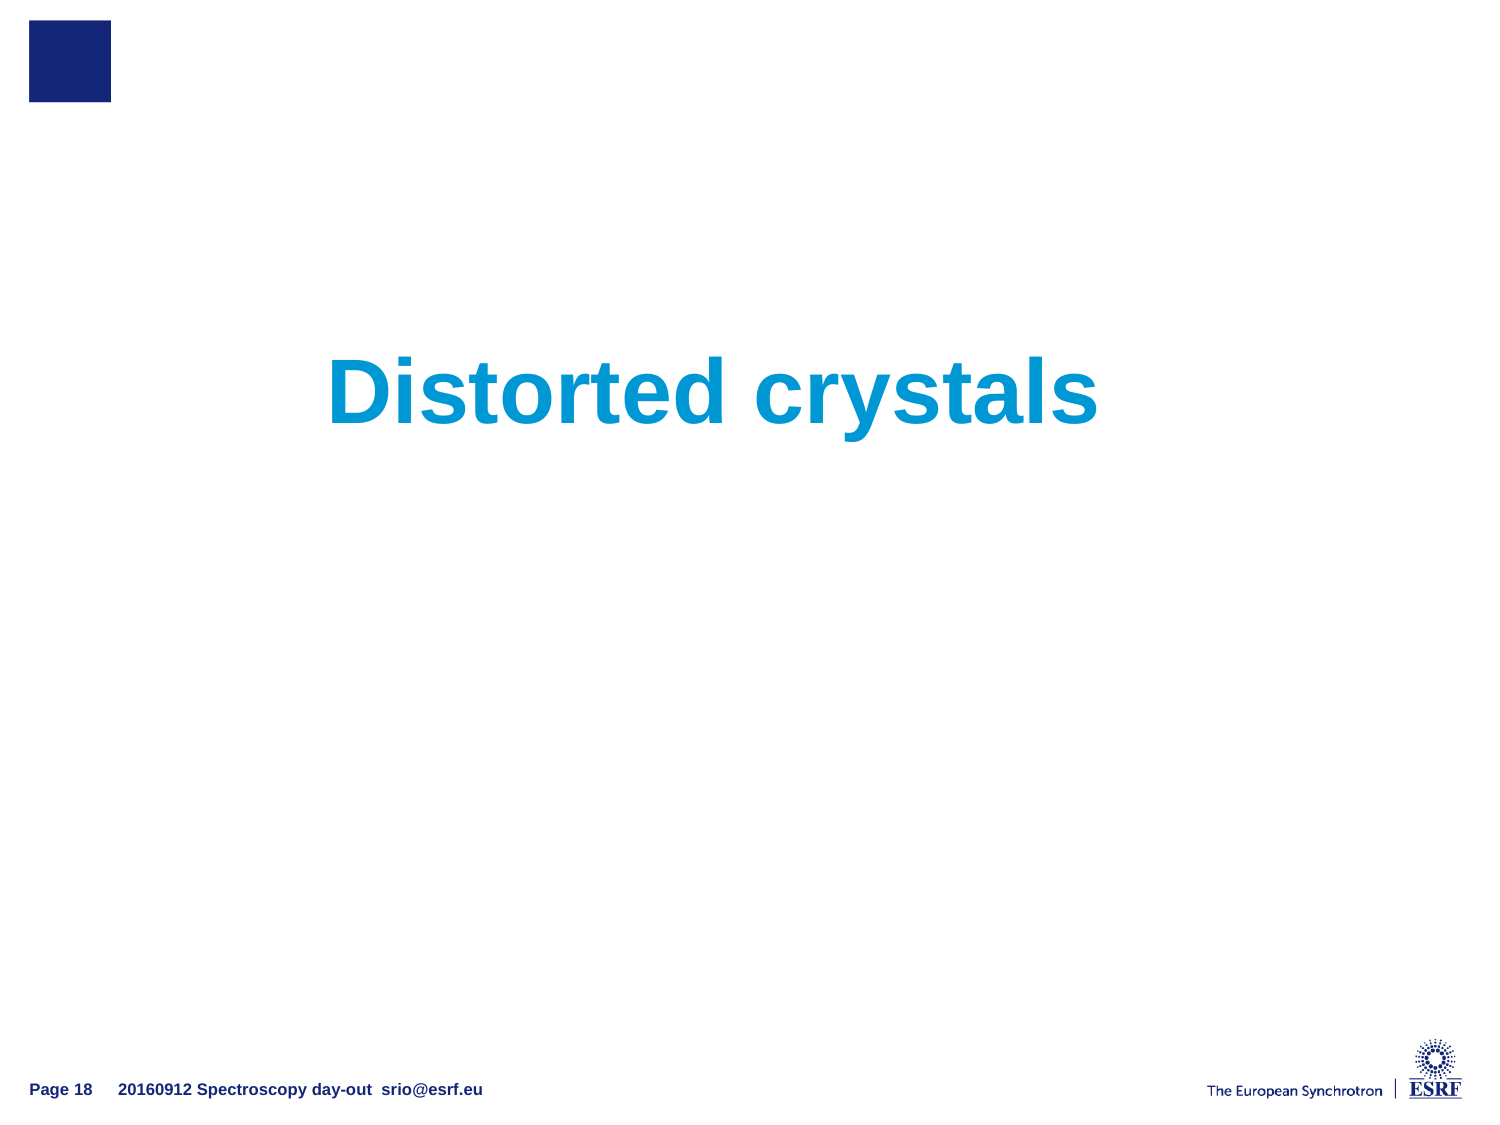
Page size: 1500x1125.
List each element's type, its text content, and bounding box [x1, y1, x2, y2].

picture [1175, 1018, 1500, 1125]
footer 20160912 Spectroscopy day-out srio@esrf.eu [118, 1063, 1122, 1099]
slide_number Page 18 [29, 1063, 98, 1099]
list Distorted crystals [135, 332, 1293, 776]
